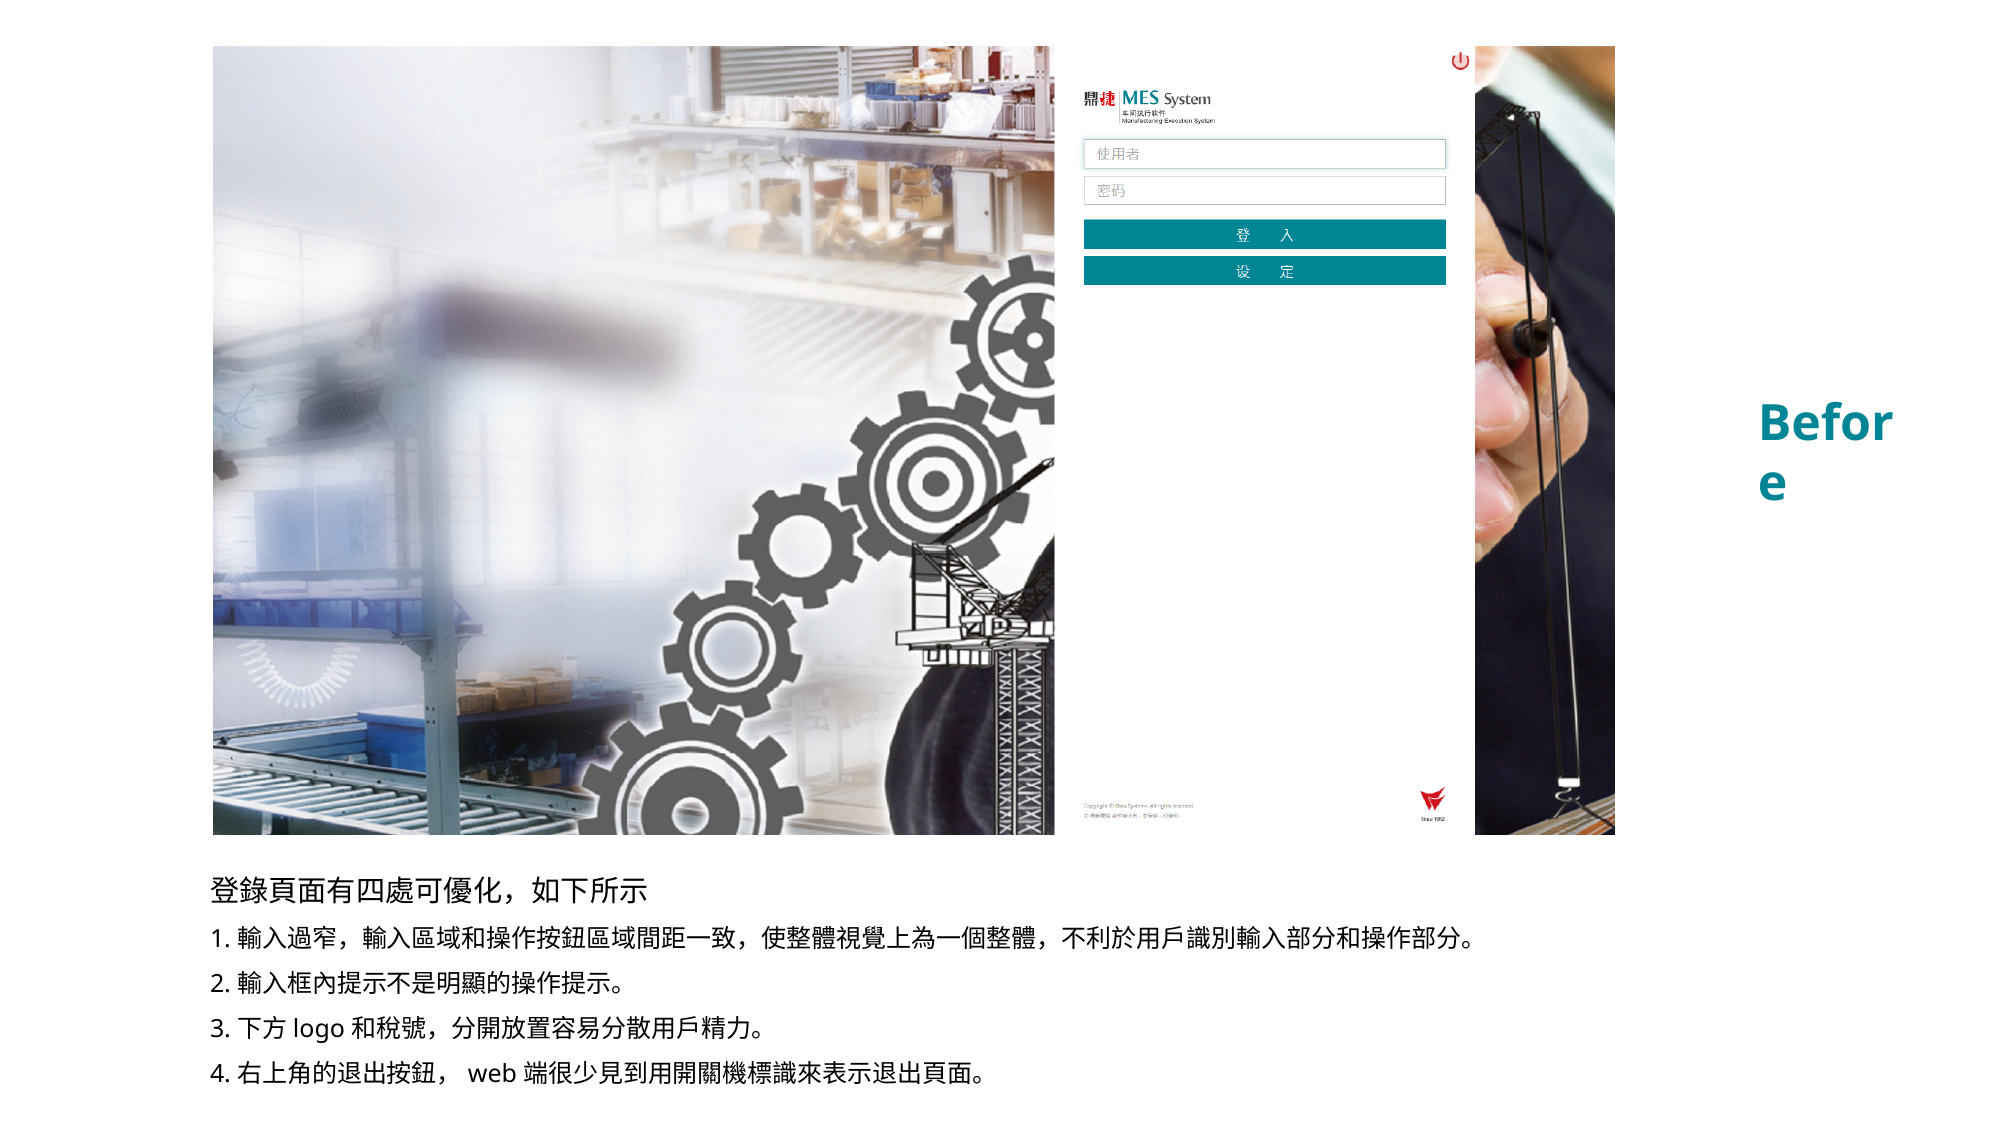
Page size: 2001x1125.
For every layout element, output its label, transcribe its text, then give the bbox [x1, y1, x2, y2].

text_box Before [1743, 383, 1937, 518]
picture [213, 46, 1615, 835]
text_box 登錄頁面有四處可優化，如下所示 1.輸入過窄，輸入區域和操作按鈕區域間距一致，使整體視覺上為一個整體，不利於用戶識別輸入部分和操作部分。 2.輸入框內提示不是明顯的操作提示。 3.下方logo和稅號，分開放置容易分散用戶精力。 4.右上角的退出按鈕，web端很少見到用開關機標識來表示退出頁面。 [195, 847, 1805, 1095]
